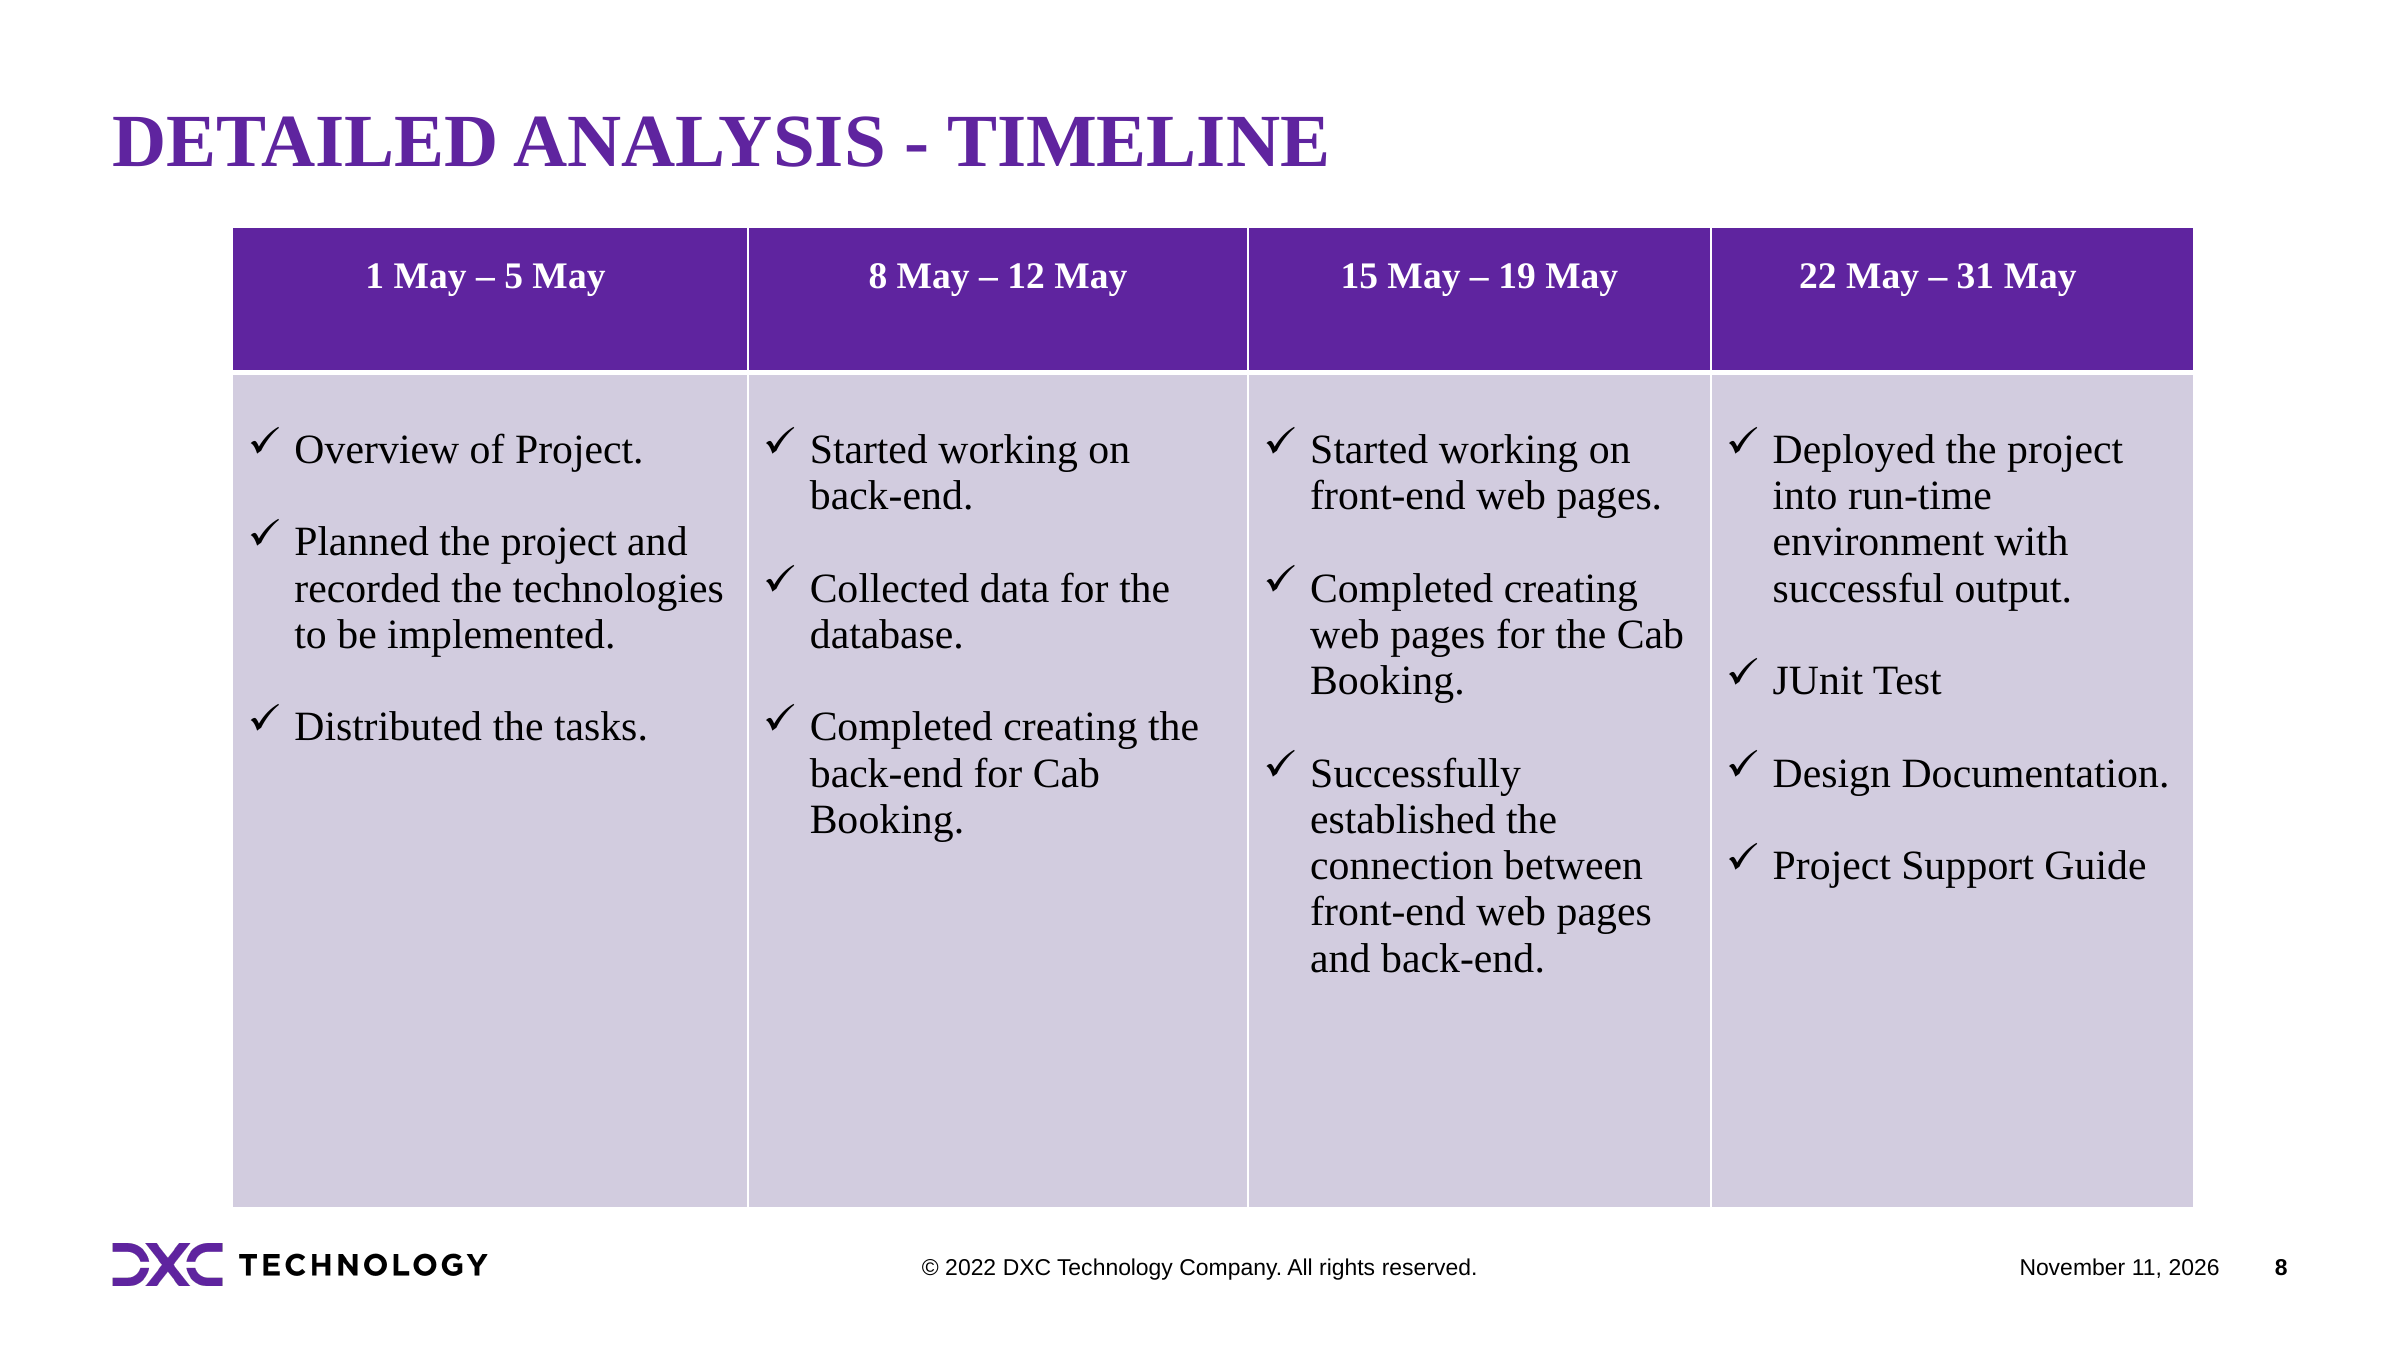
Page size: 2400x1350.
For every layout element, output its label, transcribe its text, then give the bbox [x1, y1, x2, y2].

table_header 8 May – 12 May [749, 228, 1247, 370]
table_cell Deployed the project into run-time environment with successful output. JUnit Test Design Documentation. Project Support Guide [1712, 375, 2193, 1207]
table_cell Overview of Project. Planned the project and recorded the technologies to be implemented. Distributed the tasks. [233, 375, 747, 1207]
title DETAILED ANALYSIS - TIMELINE [112, 104, 2288, 336]
table_header 1 May – 5 May [233, 228, 747, 370]
table_cell Started working on back-end. Collected data for the database. Completed creating the back-end for Cab Booking. [749, 375, 1247, 1207]
table_header 22 May – 31 May [1712, 228, 2193, 370]
table_header 15 May – 19 May [1249, 228, 1710, 370]
picture [112, 1243, 488, 1286]
table_cell Started working on front-end web pages. Completed creating web pages for the Cab Booking. Successfully established the connection between front-end web pages and back-end. [1249, 375, 1710, 1207]
